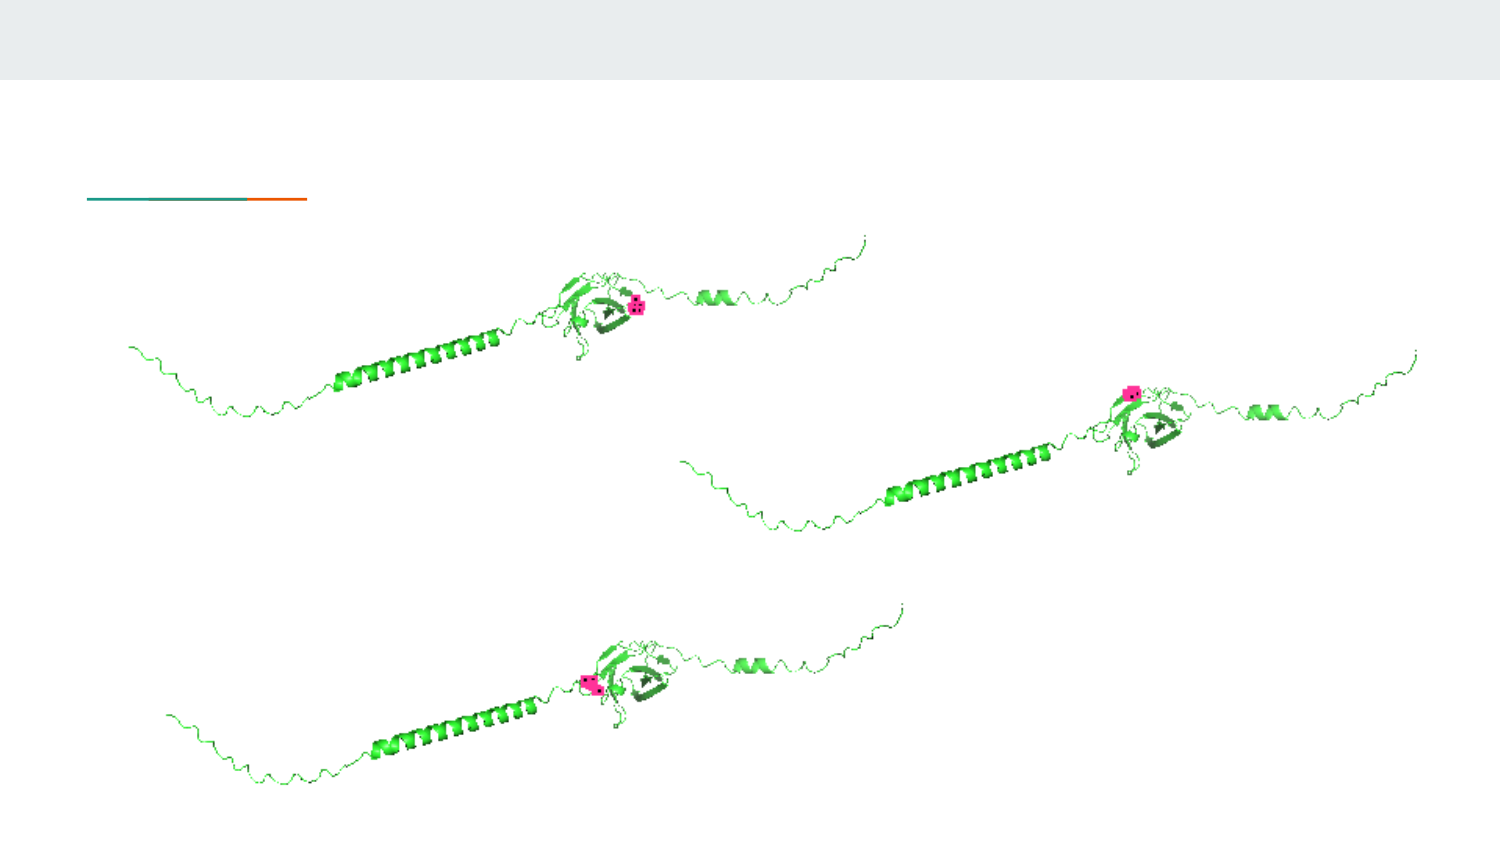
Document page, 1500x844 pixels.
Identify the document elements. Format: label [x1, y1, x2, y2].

picture [110, 565, 994, 807]
picture [82, 226, 1467, 550]
